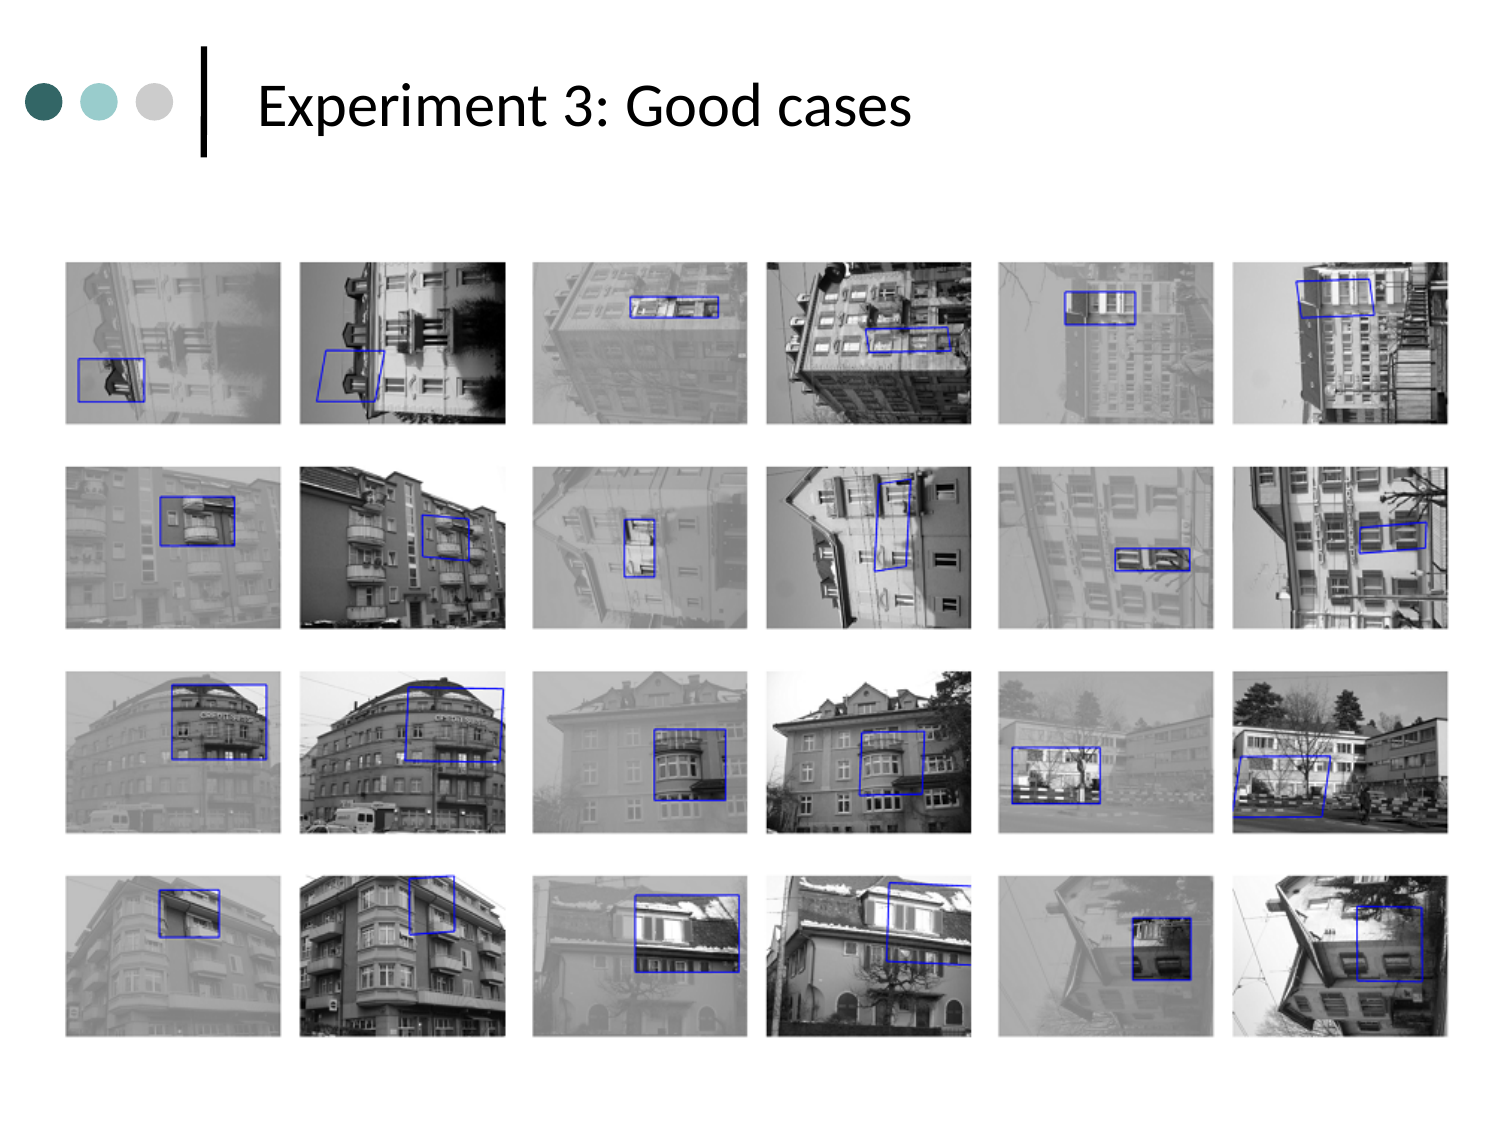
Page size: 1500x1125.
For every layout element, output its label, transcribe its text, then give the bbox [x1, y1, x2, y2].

text_box Experiment 3: Good cases [242, 31, 1412, 173]
picture [61, 255, 1452, 1042]
